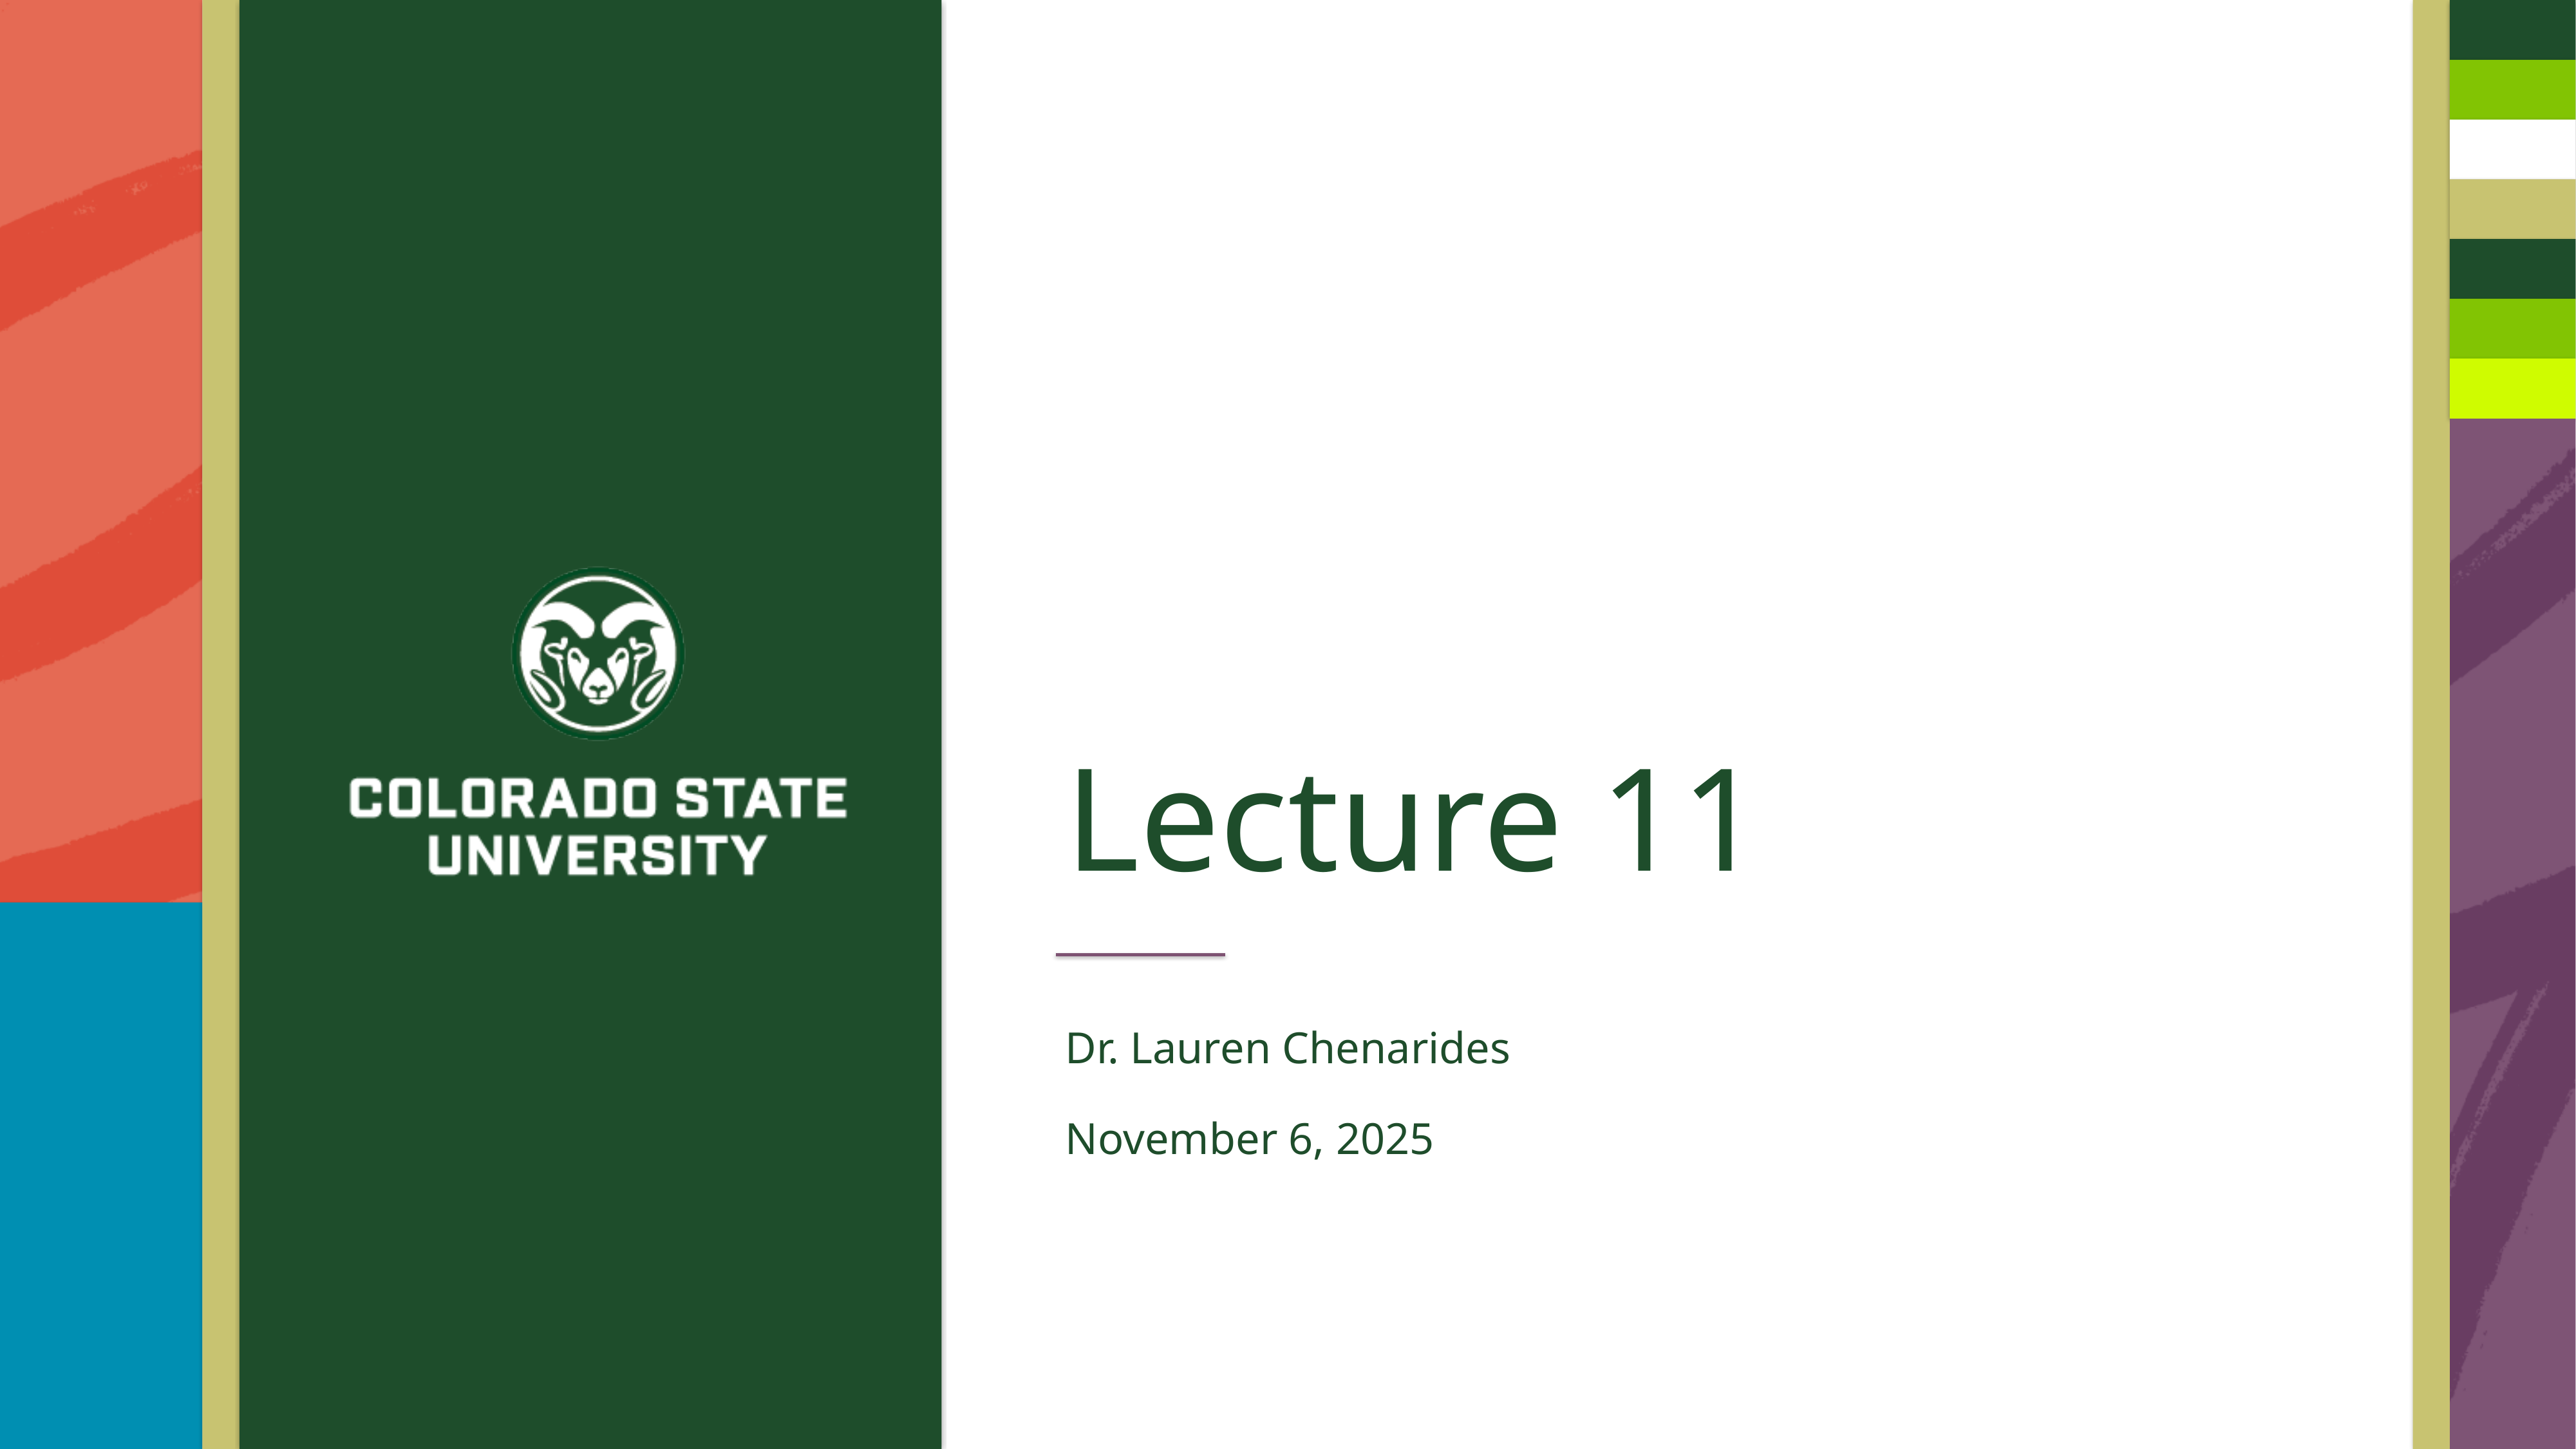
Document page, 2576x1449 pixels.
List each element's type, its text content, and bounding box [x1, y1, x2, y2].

picture [319, 541, 879, 908]
list Dr. Lauren Chenarides November 6, 2025 [1055, 1001, 2318, 1172]
picture [0, 0, 202, 902]
title Lecture 11 [1055, 717, 2318, 909]
picture [2450, 419, 2576, 1449]
